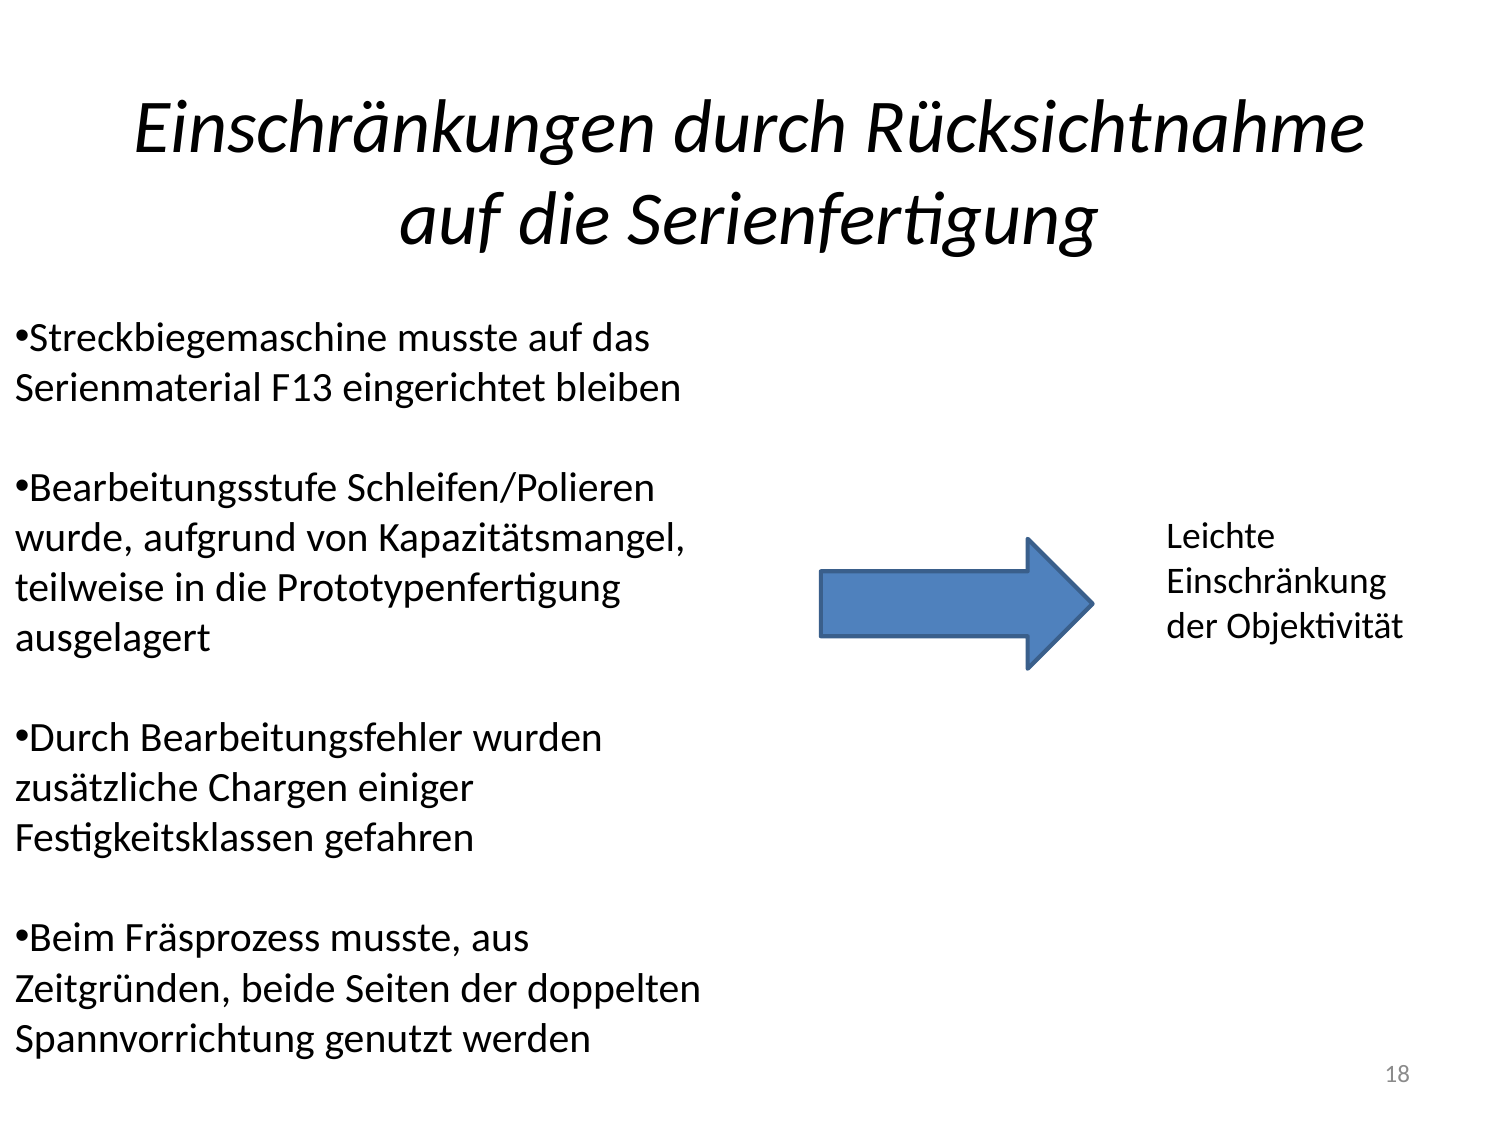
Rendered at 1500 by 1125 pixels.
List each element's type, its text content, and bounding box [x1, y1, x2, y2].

text_box [818, 536, 1095, 671]
slide_number 18 [1074, 1042, 1425, 1103]
title Einschränkungen durch Rücksichtnahme auf die Serienfertigung [75, 45, 1425, 291]
text_box Leichte Einschränkung der Objektivität [1151, 503, 1424, 699]
text_box Streckbiegemaschine musste auf das Serienmaterial F13 eingerichtet bleiben Bearbeitungsstufe Schleifen/Polieren wurde, aufgrund von Kapazitätsmangel, teilweise in die Prototypenfertigung ausgelagert Durch Bearbeitungsfehler wurden zusätzliche Chargen einiger Festigkeitsklassen gefahren Beim Fräsprozess musste, aus Zeitgründen, beide Seiten der doppelten Spannvorrichtung genutzt werden [0, 302, 733, 1125]
